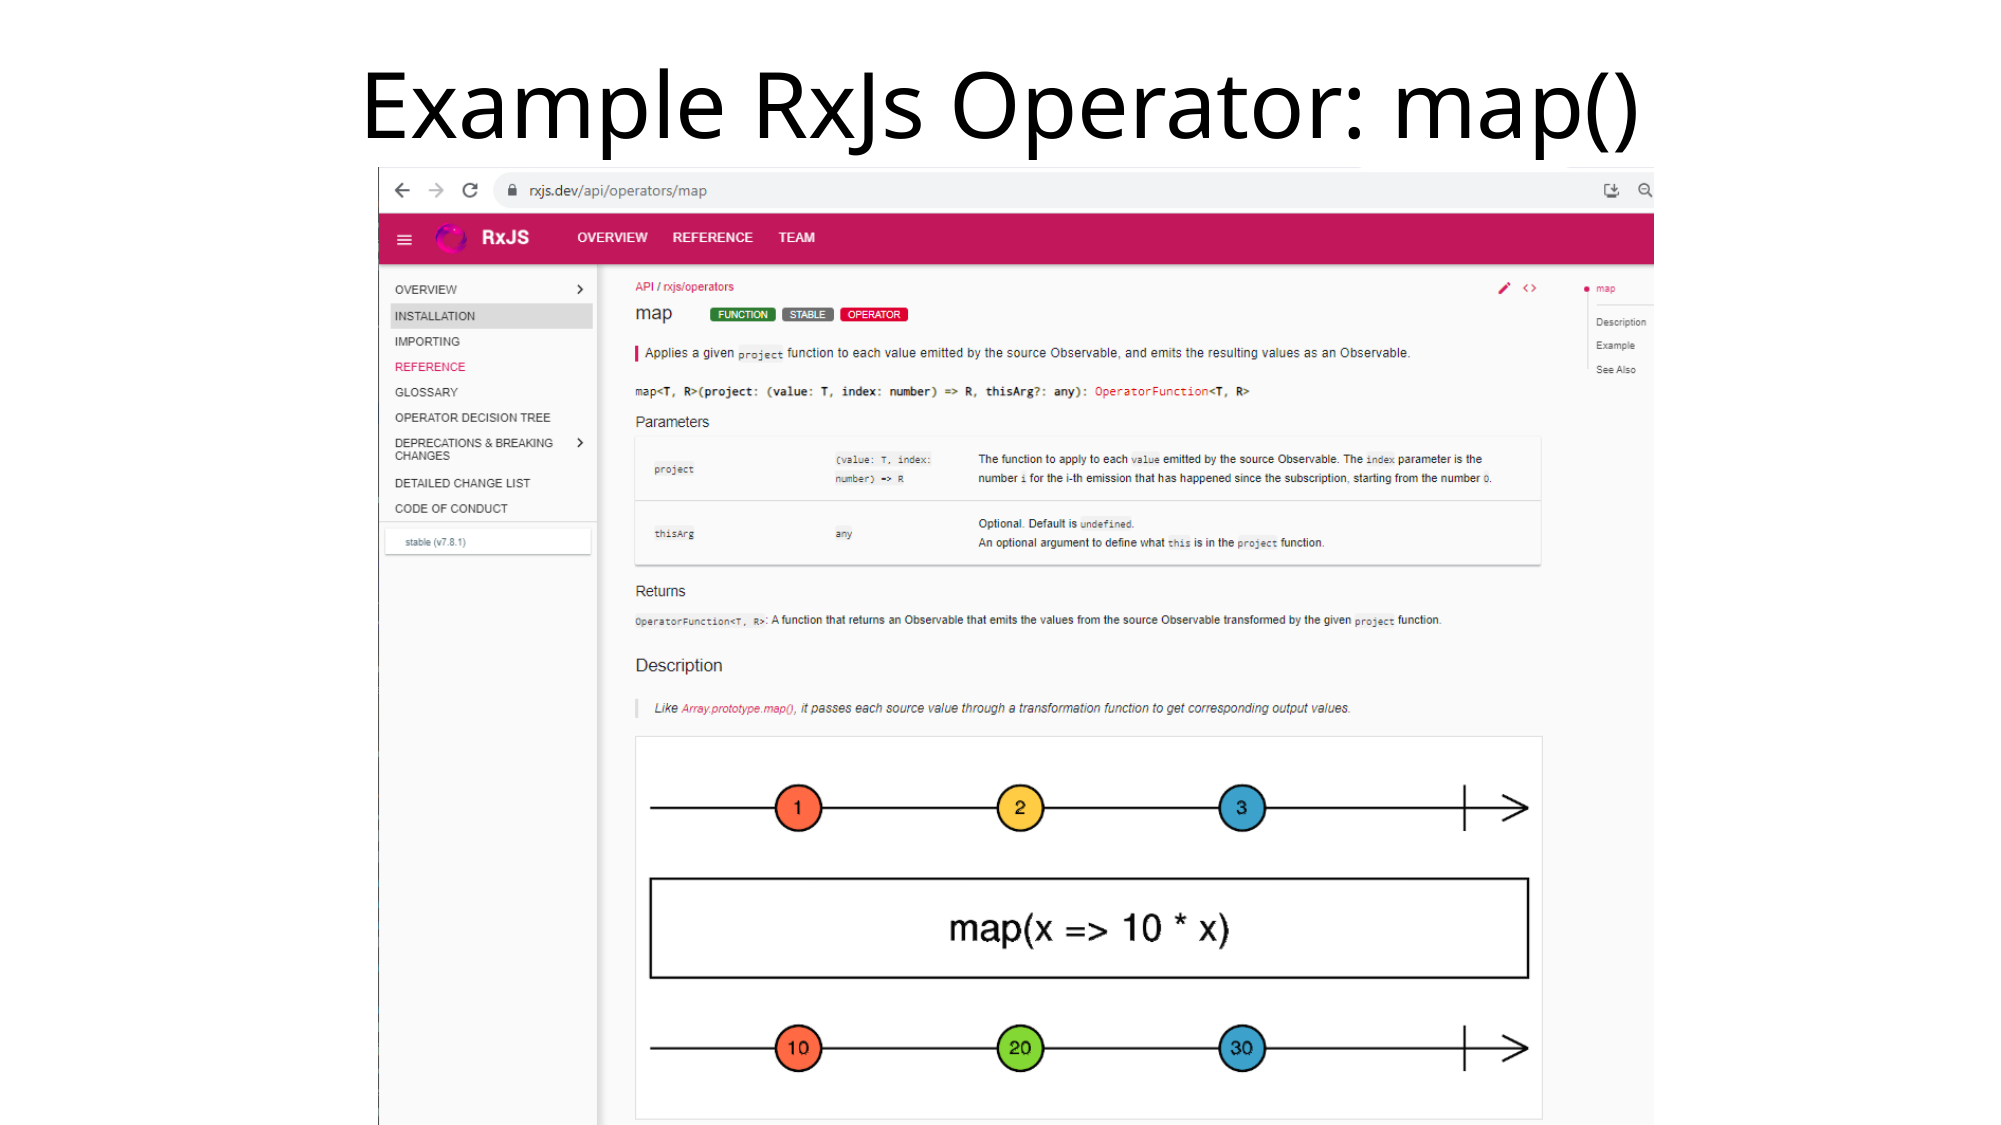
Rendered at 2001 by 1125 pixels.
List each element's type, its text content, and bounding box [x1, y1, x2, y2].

picture [378, 167, 1654, 1125]
title Example RxJs Operator: map() [137, 0, 1863, 218]
